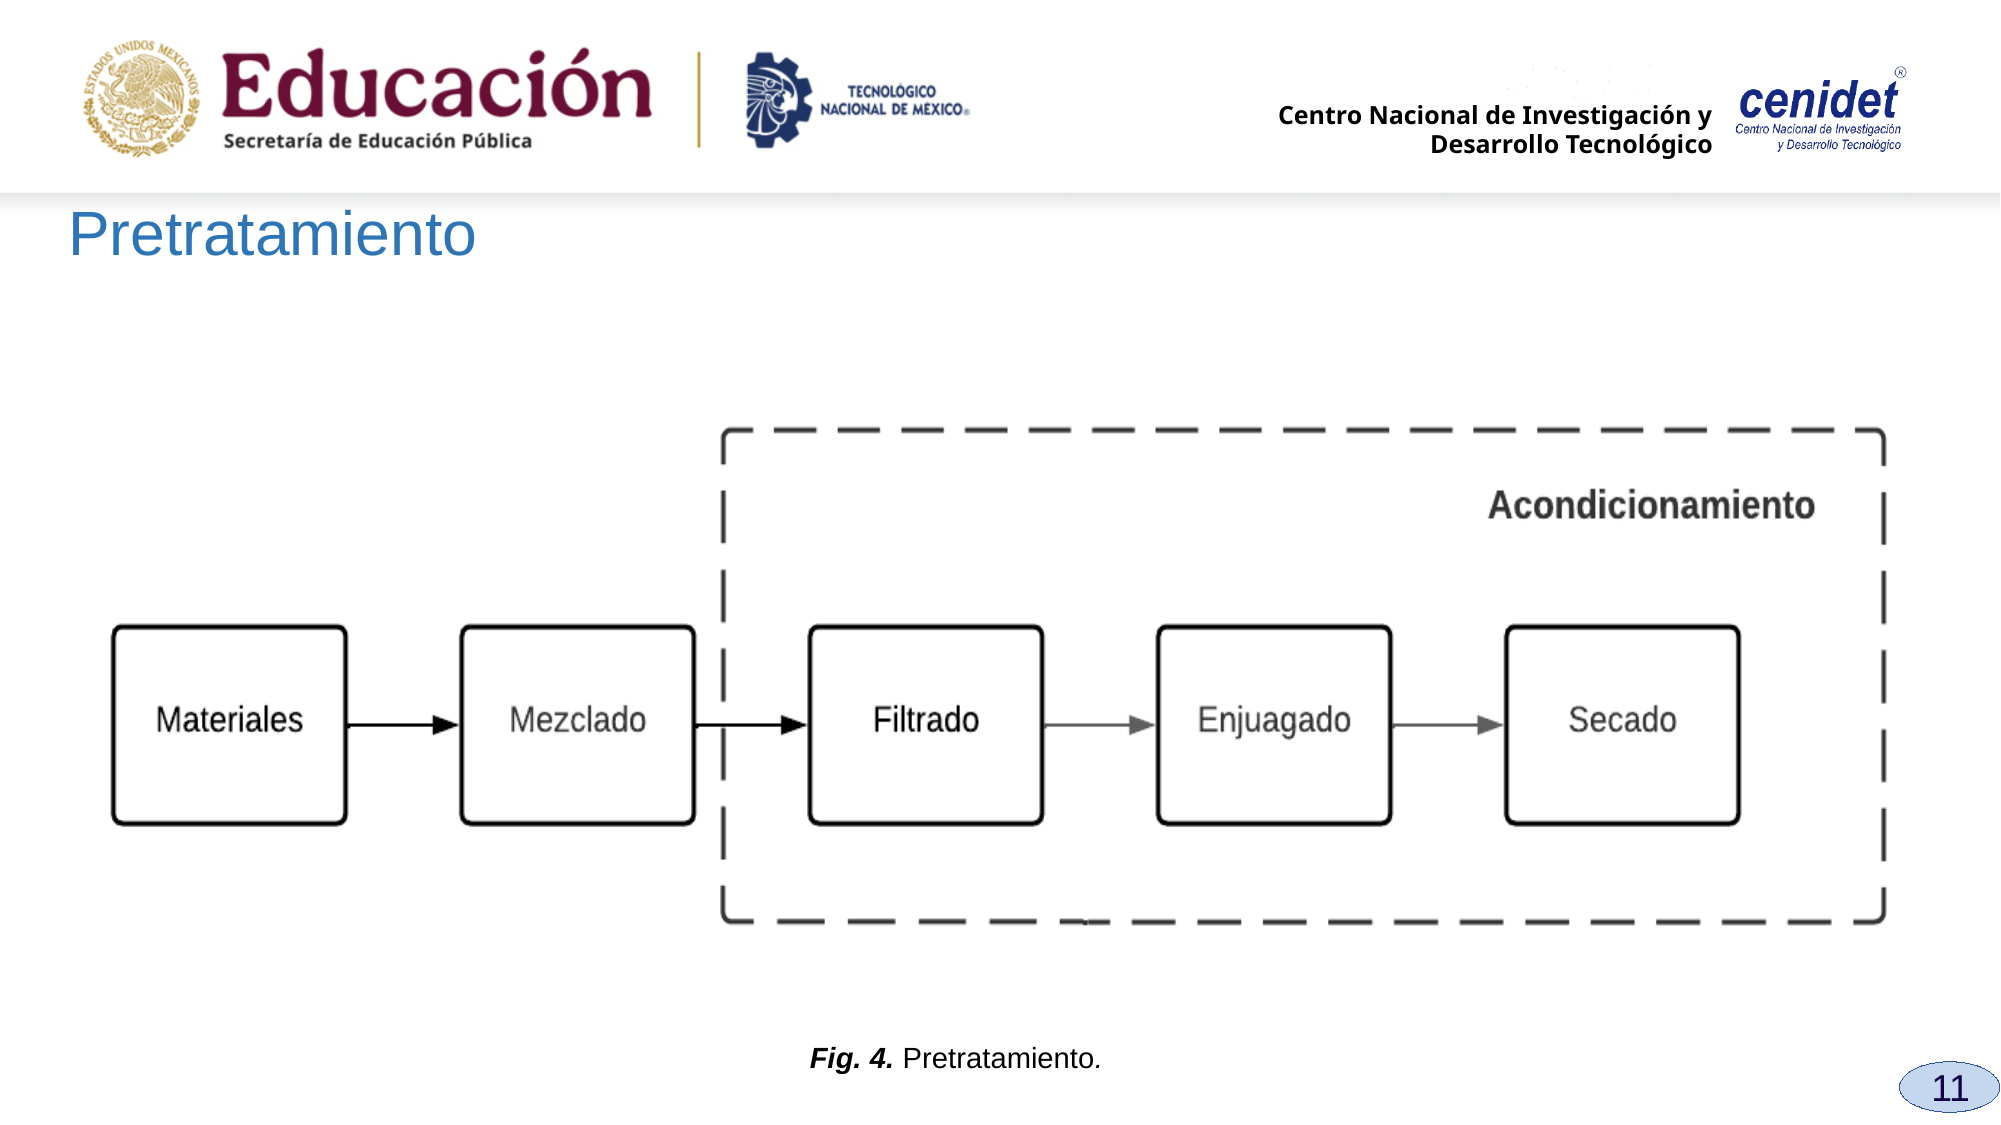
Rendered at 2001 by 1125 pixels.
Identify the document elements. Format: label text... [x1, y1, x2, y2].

text_box Pretratamiento [53, 163, 720, 308]
slide_number 11 [1899, 1061, 2000, 1113]
text_box Centro Nacional de Investigación y Desarrollo Tecnológico [1177, 91, 1727, 167]
text_box Fig. 4. Pretratamiento. [795, 1032, 1242, 1083]
picture [0, 0, 2001, 1125]
